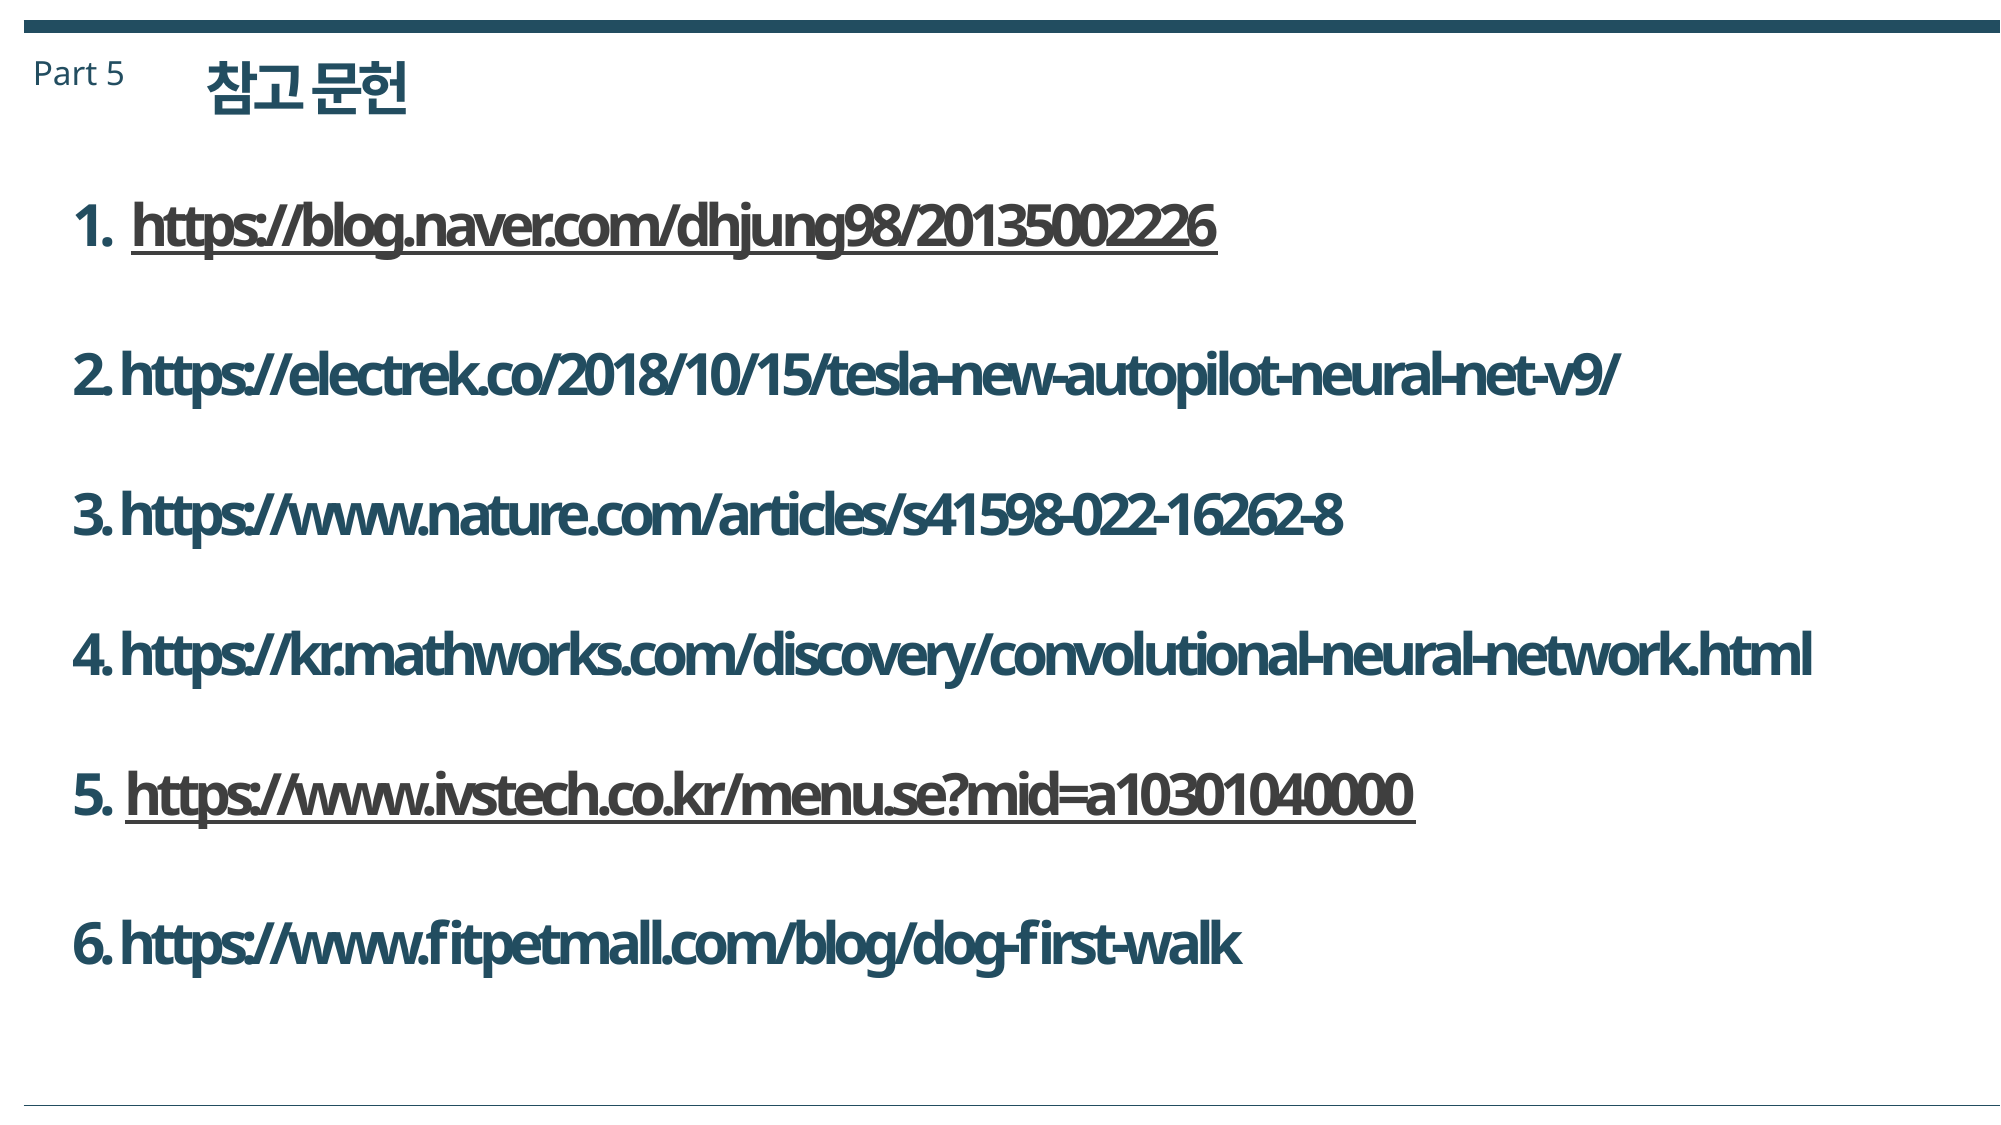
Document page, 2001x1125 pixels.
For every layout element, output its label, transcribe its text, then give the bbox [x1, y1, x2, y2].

text_box 1. https://blog.naver.com/dhjung98/20135002226 2. https://electrek.co/2018/10/15/tesla-new-autopilot-neural-net-v9/ 3. https://www.nature.com/articles/s41598-022-16262-8 4. https://kr.mathworks.com/discovery/convolutional-neural-network.html 5. https://www.ivstech.co.kr/menu.se?mid=a10301040000 6. https://www.fitpetmall.com/blog/dog-first-walk [57, 180, 1959, 984]
text_box Part 5 [18, 44, 140, 100]
text_box 참고 문헌 [190, 44, 910, 130]
